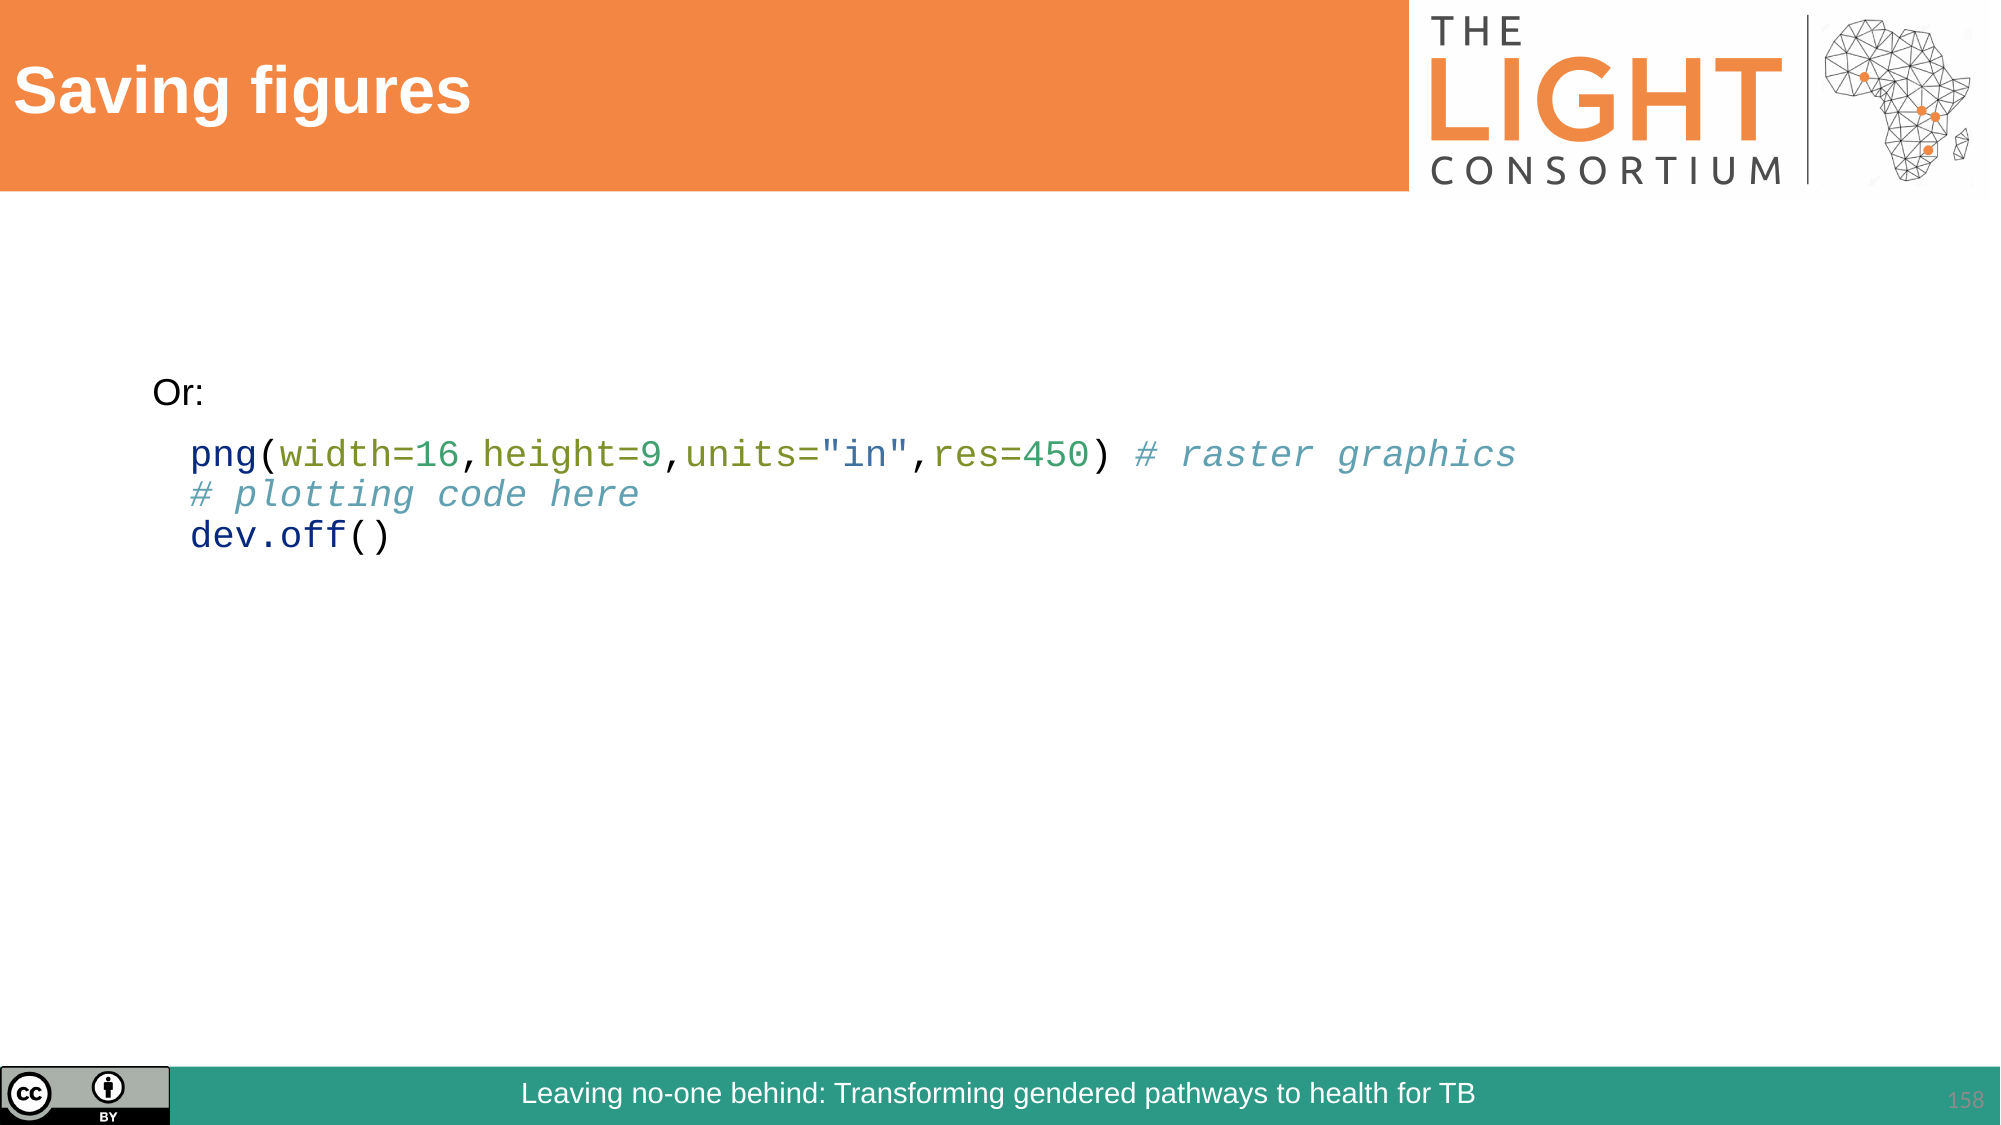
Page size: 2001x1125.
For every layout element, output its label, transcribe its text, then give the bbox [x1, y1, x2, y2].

picture [1409, 0, 1989, 201]
title Saving figures [0, 0, 1410, 192]
picture [0, 1066, 170, 1125]
slide_number 158 [1550, 1073, 2000, 1125]
list Or: png(width=16,height=9,units="in",res=450) # raster graphics # plotting code here dev.off() [137, 299, 1863, 1066]
